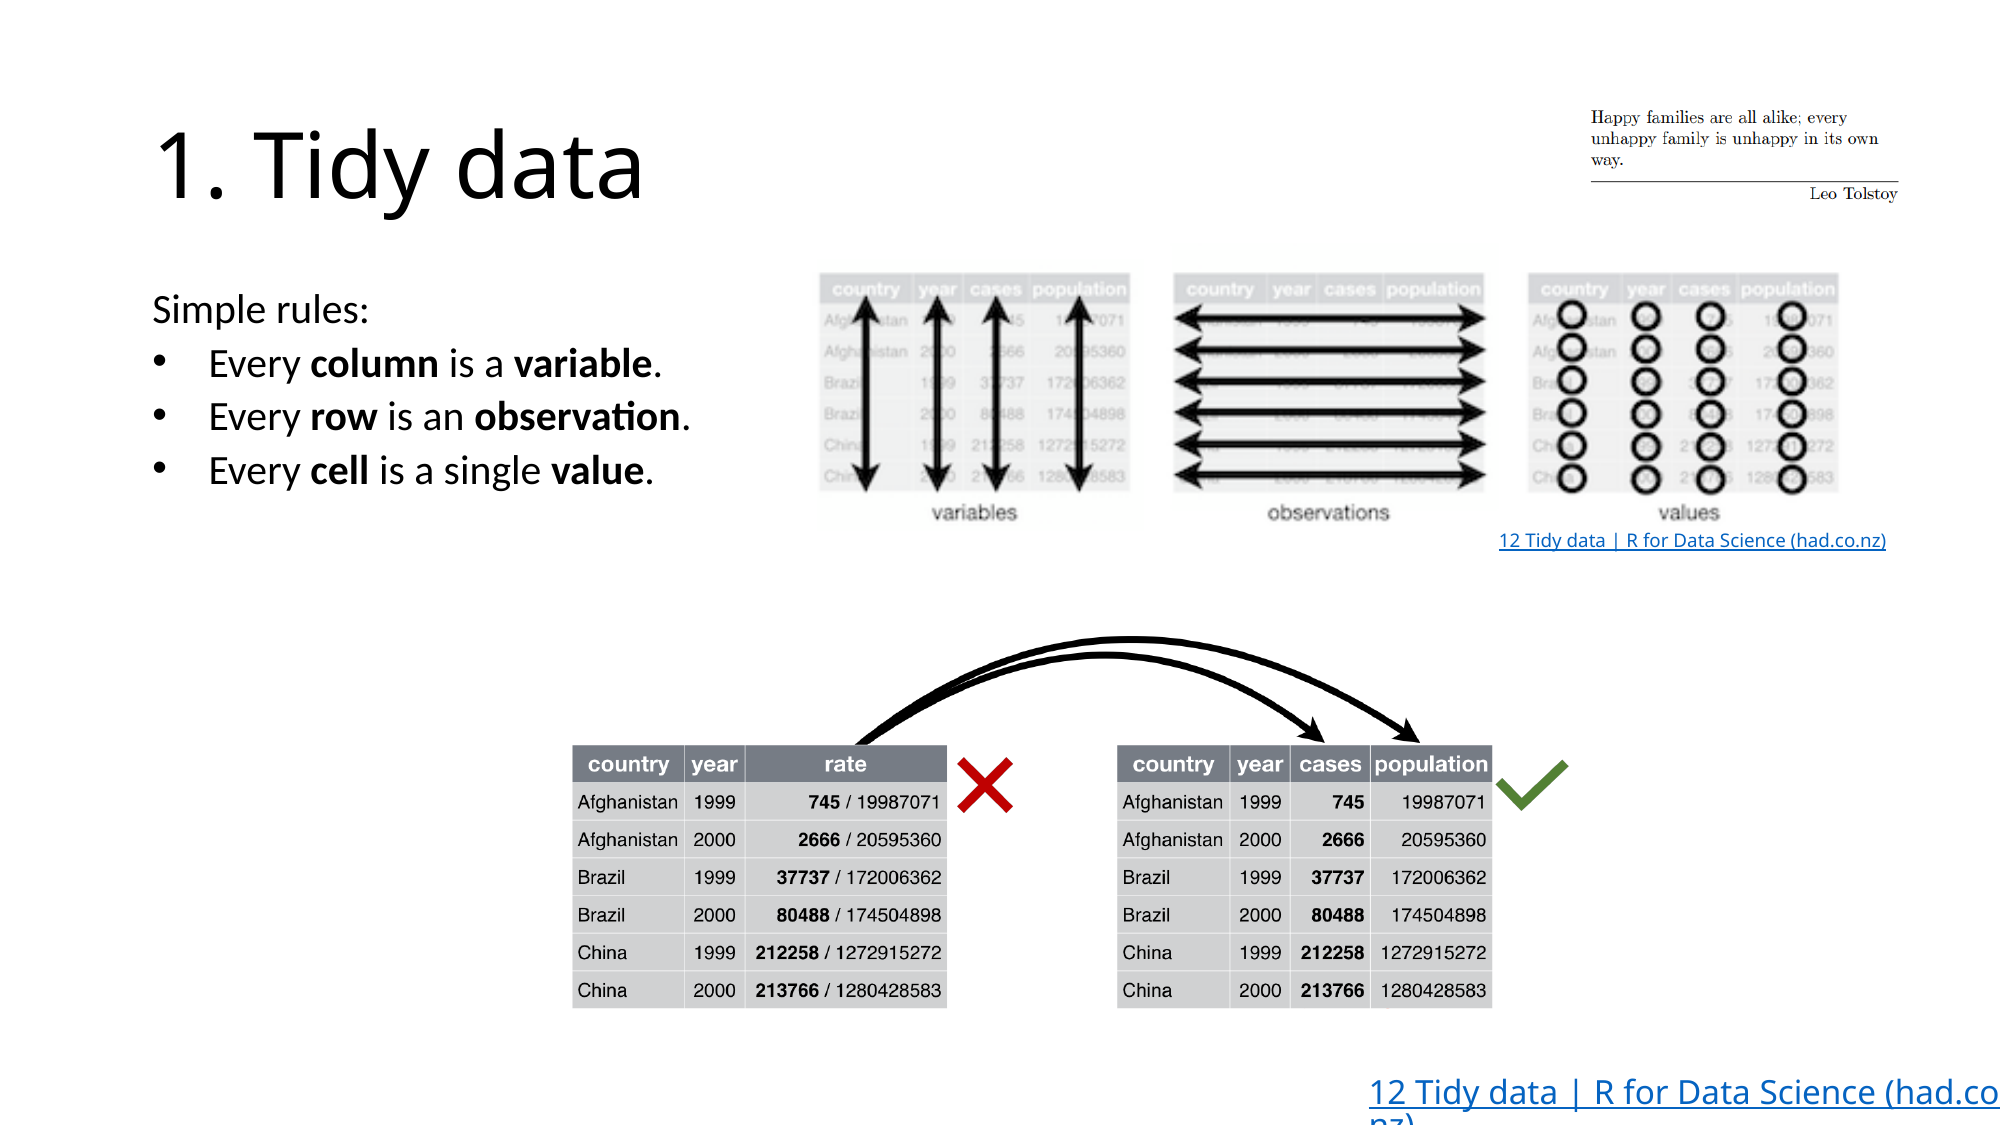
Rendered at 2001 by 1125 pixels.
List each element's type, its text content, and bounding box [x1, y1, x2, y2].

text_box Simple rules: Every column is a variable. Every row is an observation. Every cell is a single value. [137, 271, 799, 500]
picture [530, 602, 1570, 1019]
picture [799, 243, 1863, 541]
title 1. Tidy data [137, 59, 1863, 271]
text_box 12 Tidy data | R for Data Science (had.co.nz) [1353, 1063, 2000, 1124]
text_box 12 Tidy data | R for Data Science (had.co.nz) [1484, 521, 2000, 563]
picture [1577, 95, 1907, 212]
